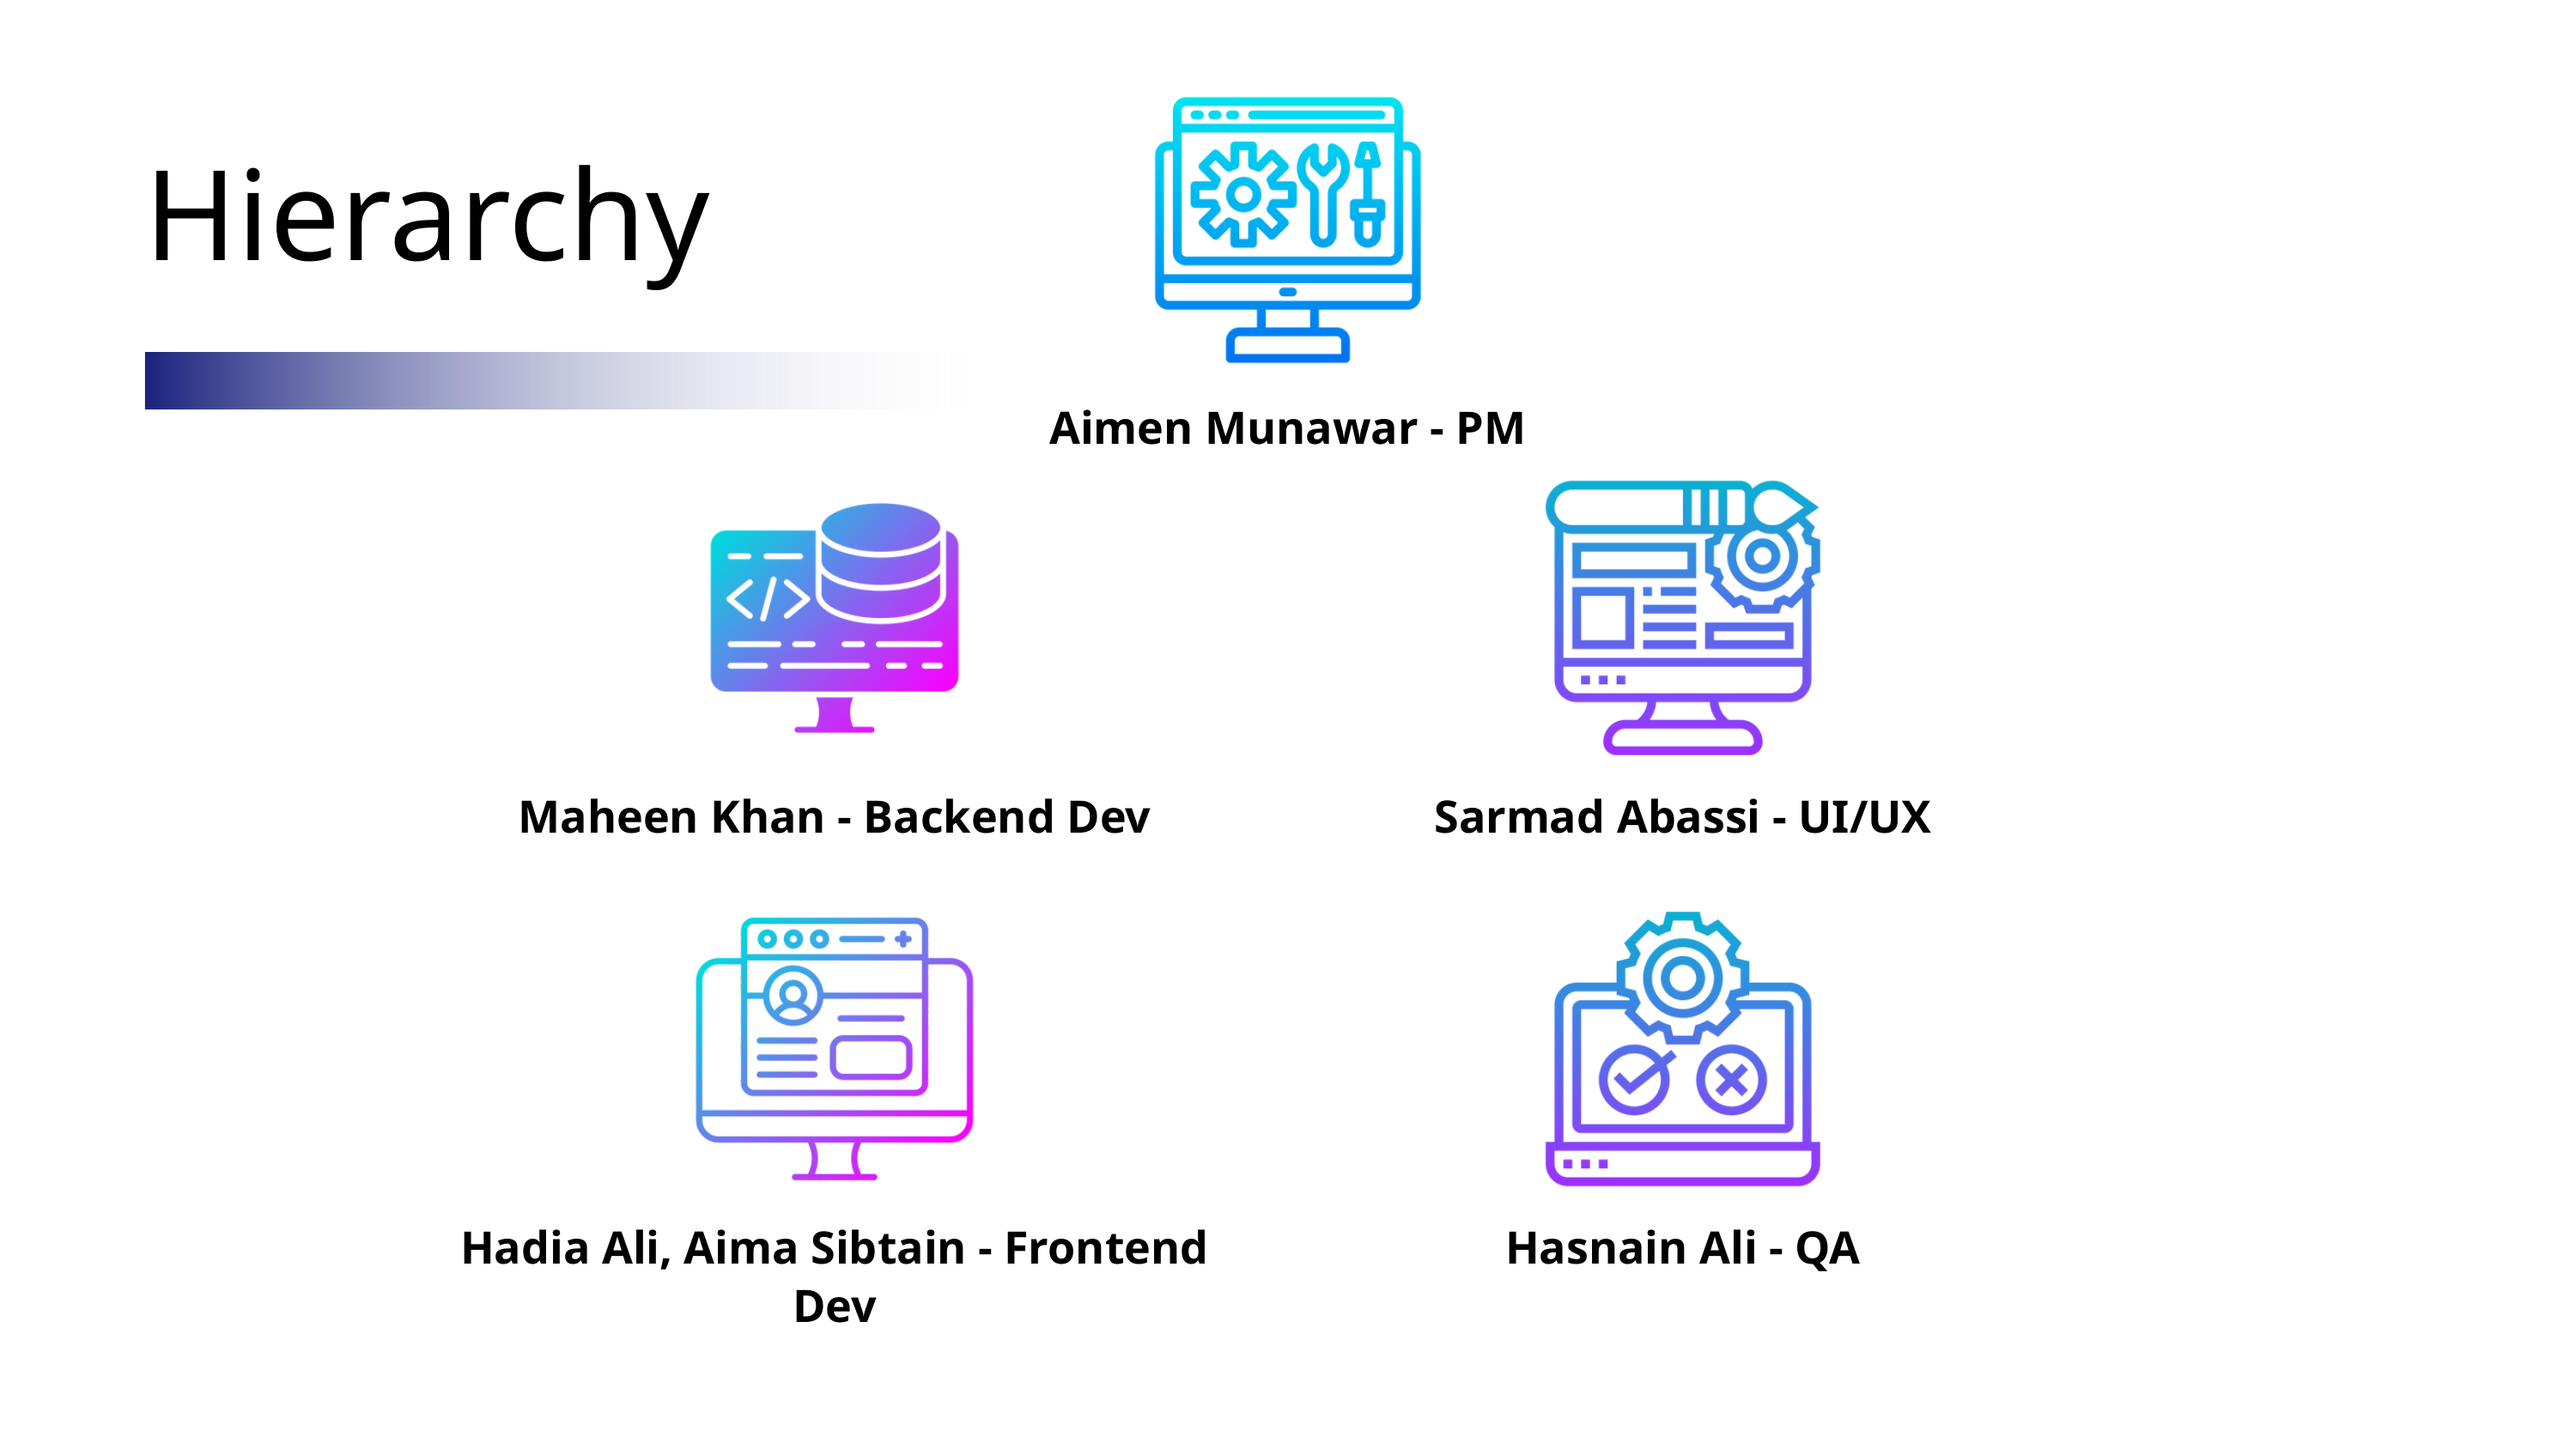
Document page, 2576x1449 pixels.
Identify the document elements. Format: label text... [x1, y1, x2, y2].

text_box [1541, 480, 1825, 756]
text_box Sarmad Abassi - UI/UX [1288, 783, 2079, 842]
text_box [144, 139, 977, 410]
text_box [693, 480, 976, 756]
text_box Aimen Munawar - PM [892, 395, 1684, 453]
text_box Hadia Ali, Aima Sibtain - Frontend Dev [440, 1215, 1230, 1331]
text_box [1541, 912, 1825, 1187]
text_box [1146, 92, 1430, 368]
text_box Maheen Khan - Backend Dev [440, 783, 1230, 842]
text_box Hasnain Ali - QA [1288, 1215, 2079, 1274]
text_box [693, 912, 976, 1187]
